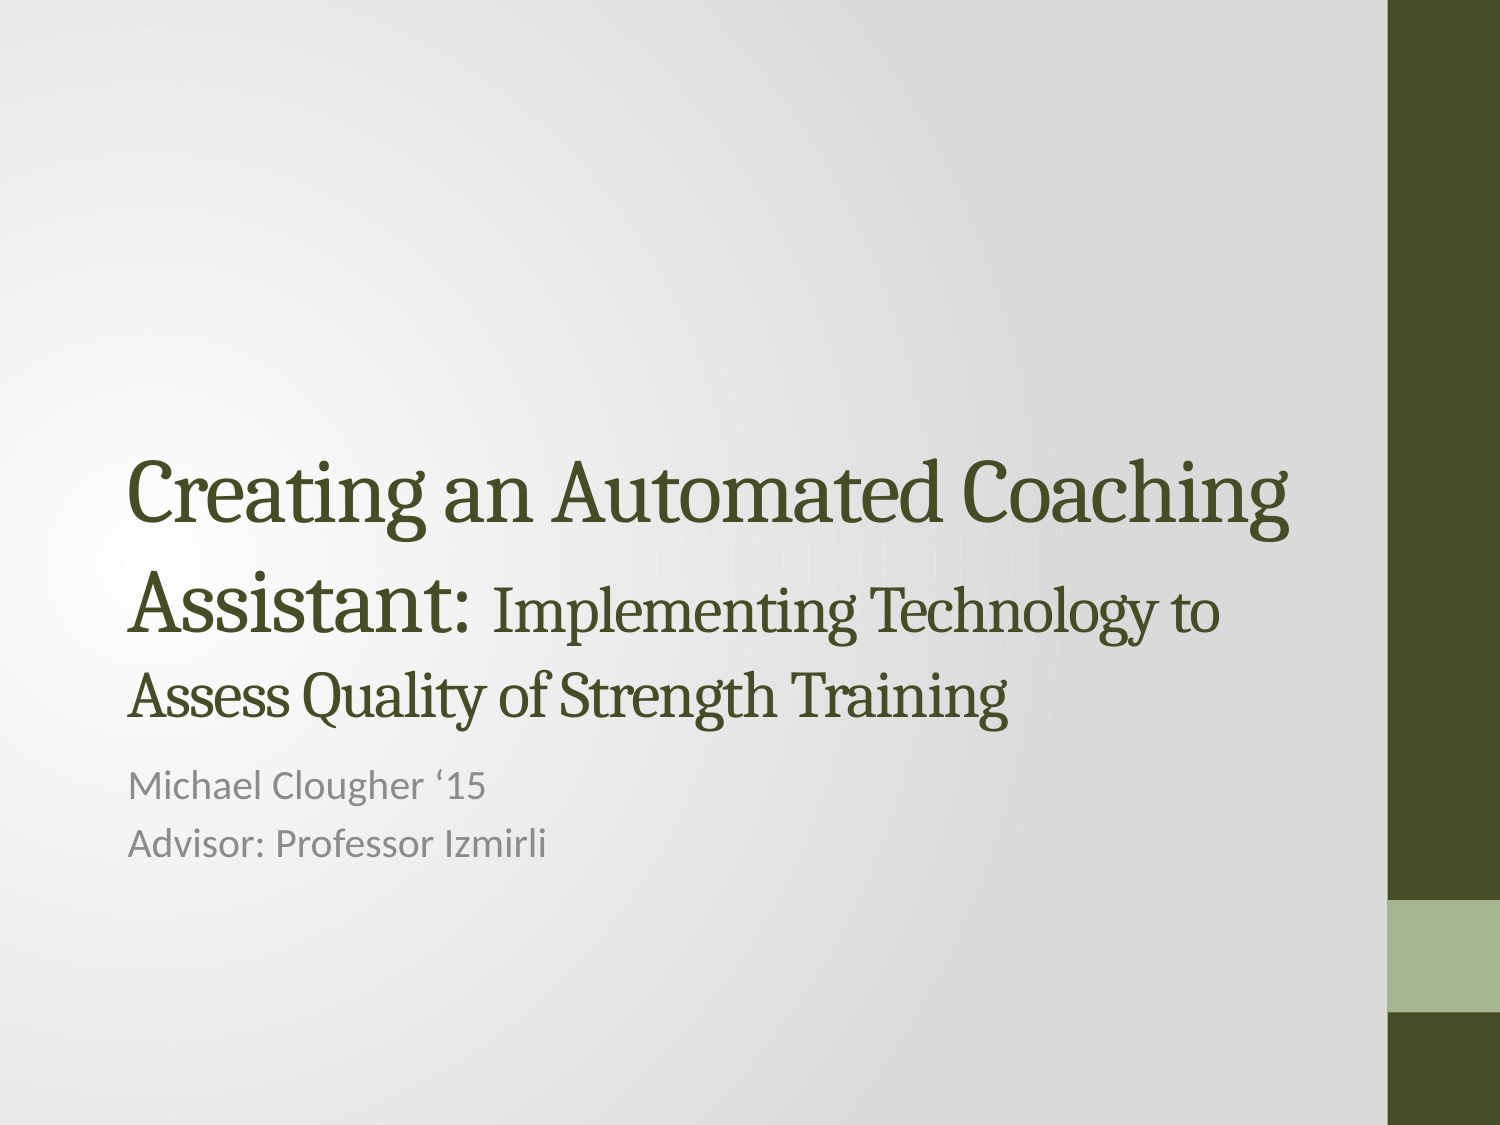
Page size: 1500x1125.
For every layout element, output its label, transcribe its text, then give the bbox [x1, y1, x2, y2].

subtitle Michael Clougher ‘15 Advisor: Professor Izmirli [112, 750, 1173, 925]
title Creating an Automated Coaching Assistant: Implementing Technology to Assess Quality of Strength Training [112, 312, 1350, 738]
